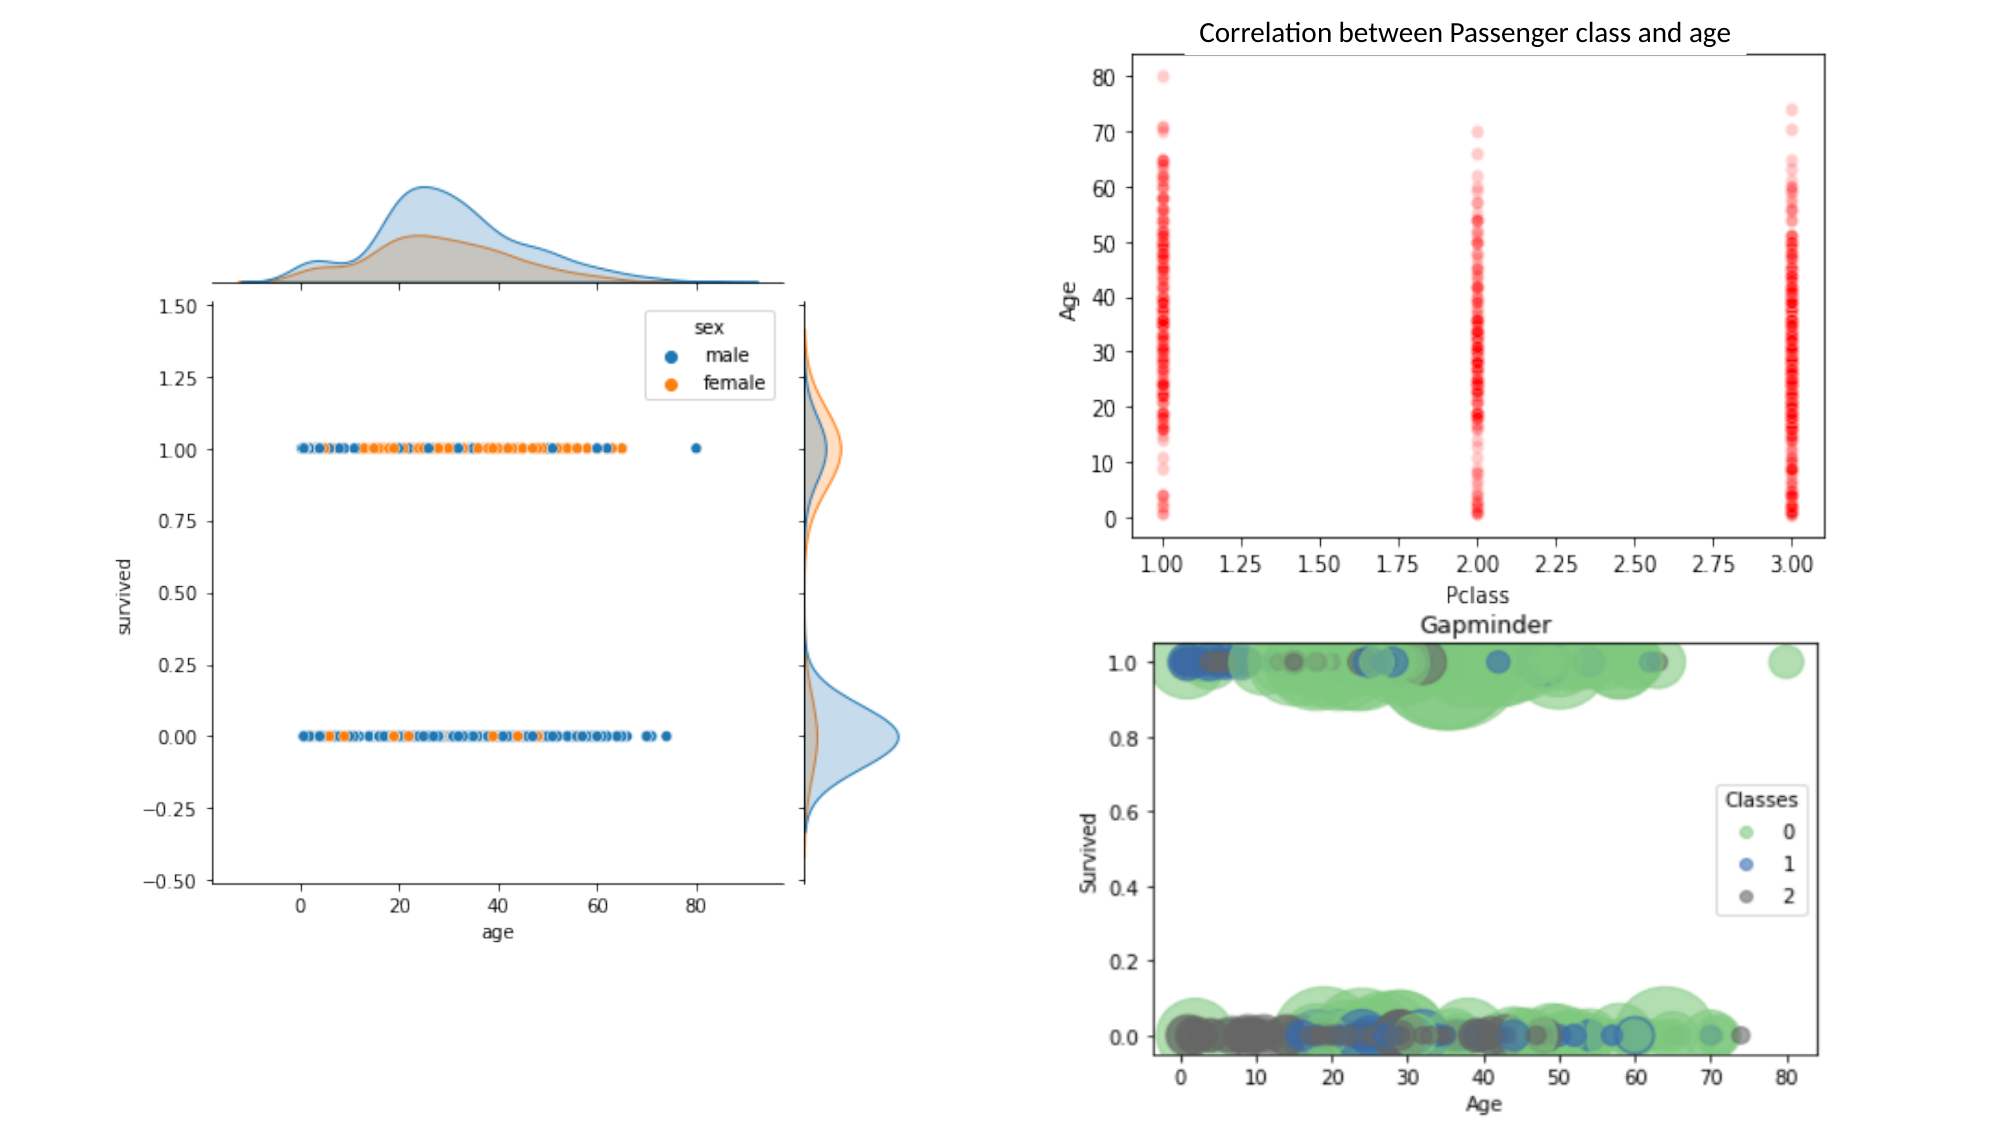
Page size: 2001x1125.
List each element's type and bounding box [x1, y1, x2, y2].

picture [1047, 5, 1837, 1125]
picture [103, 170, 915, 954]
